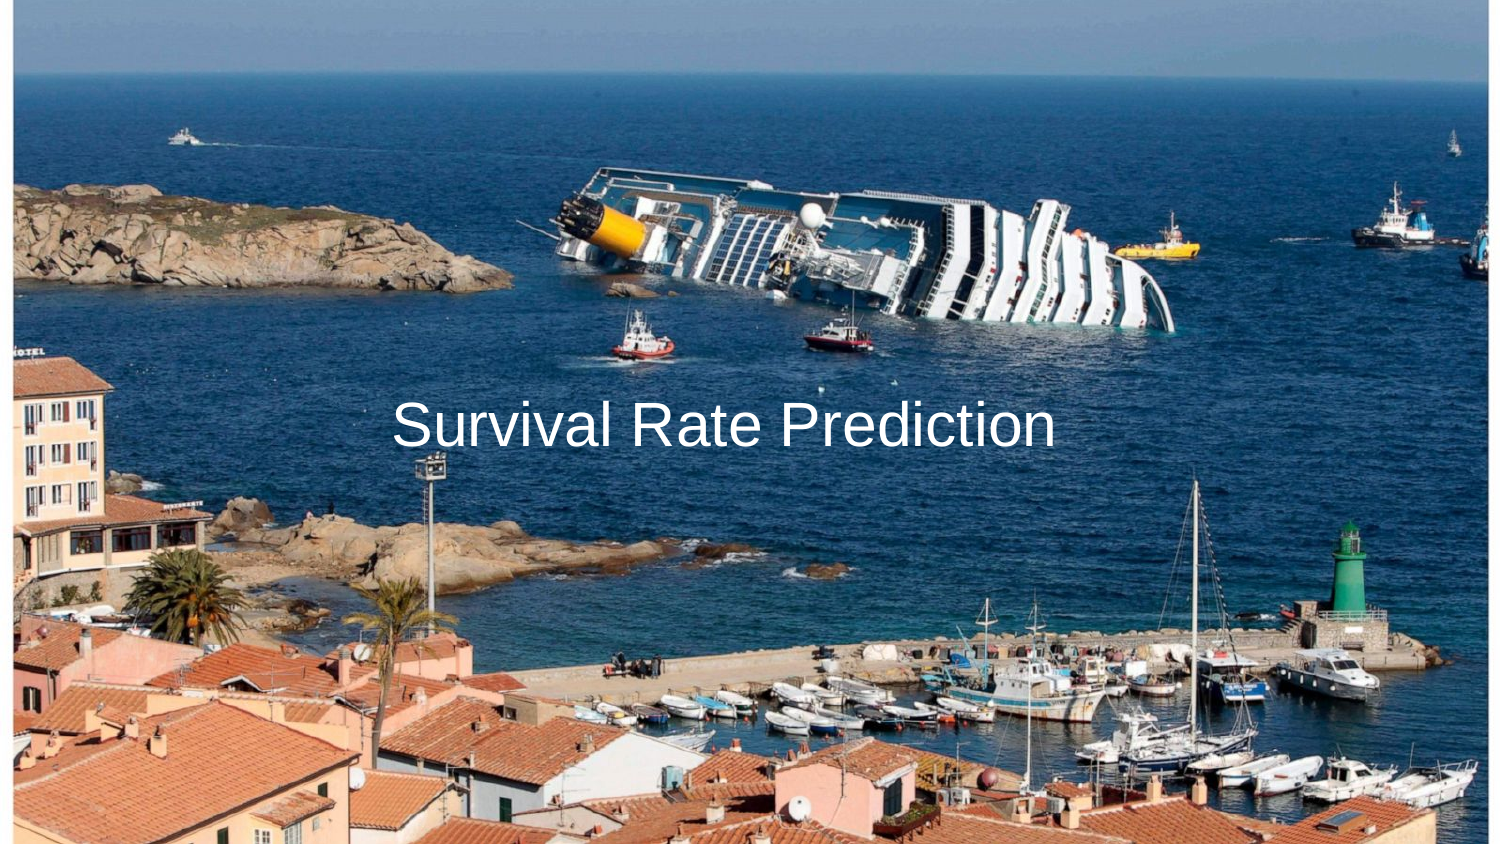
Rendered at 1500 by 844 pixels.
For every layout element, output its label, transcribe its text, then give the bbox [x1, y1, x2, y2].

picture [0, 0, 1500, 844]
text_box Survival Rate Prediction [376, 368, 1124, 474]
